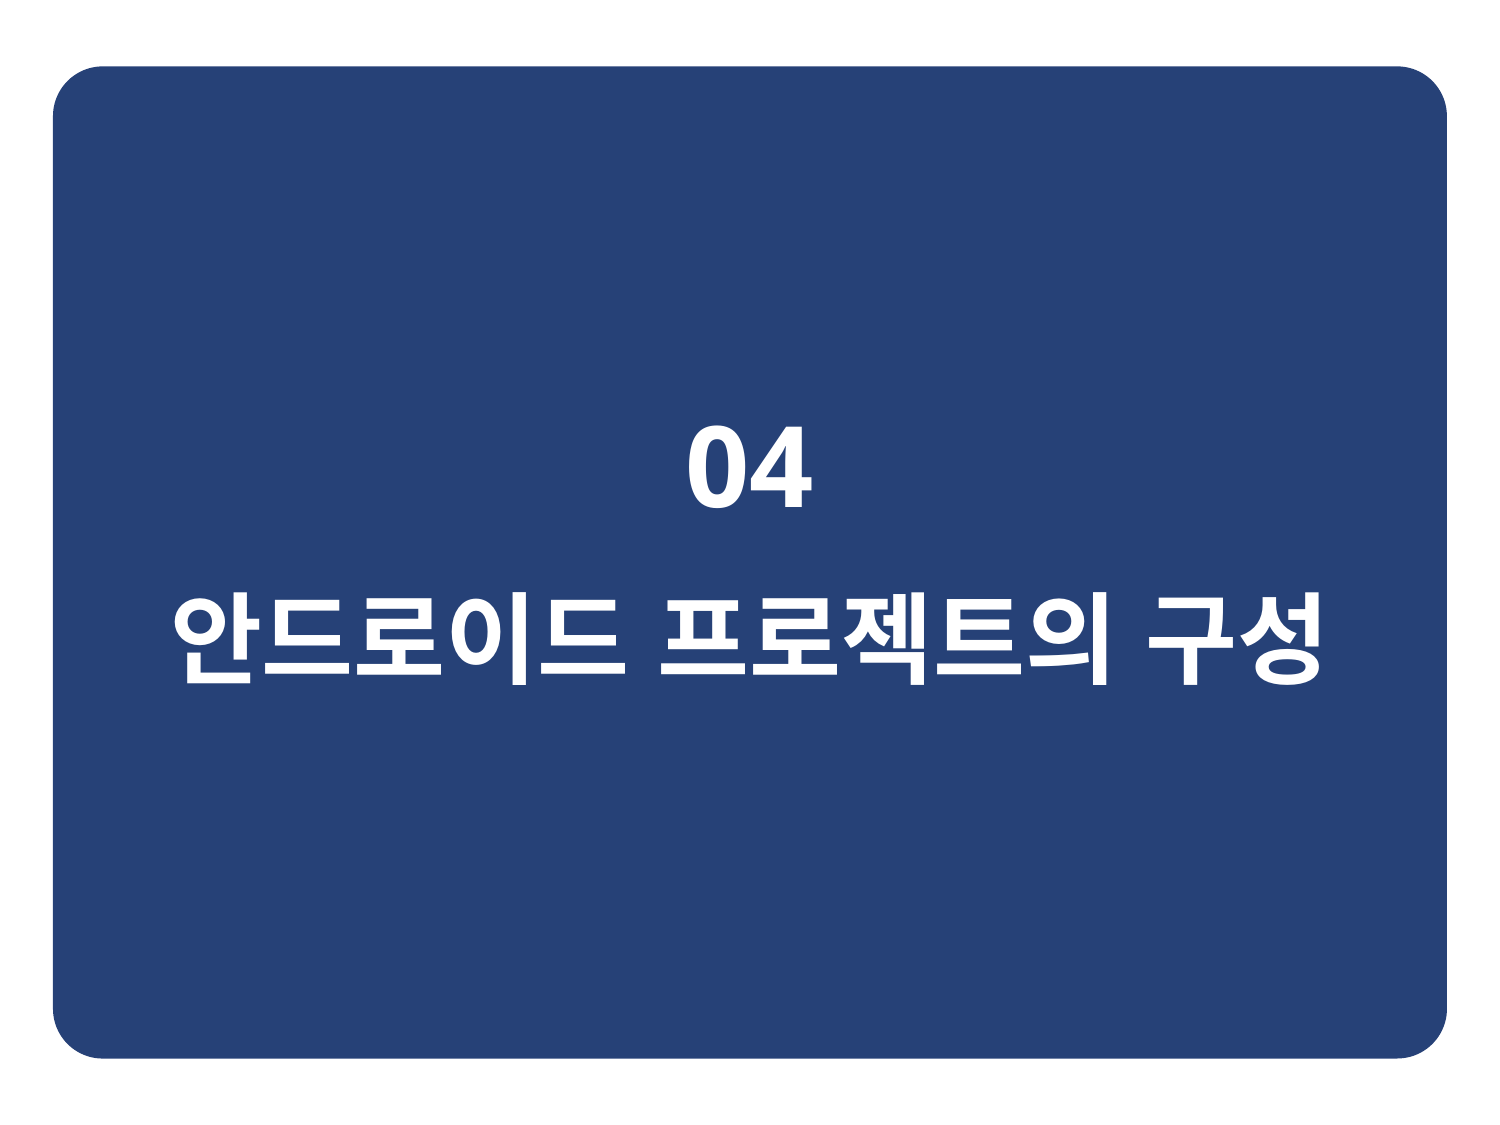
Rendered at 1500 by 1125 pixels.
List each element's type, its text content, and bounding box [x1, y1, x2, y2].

list 04 [117, 385, 1383, 540]
list 안드로이드 프로젝트의 구성 [117, 559, 1383, 715]
